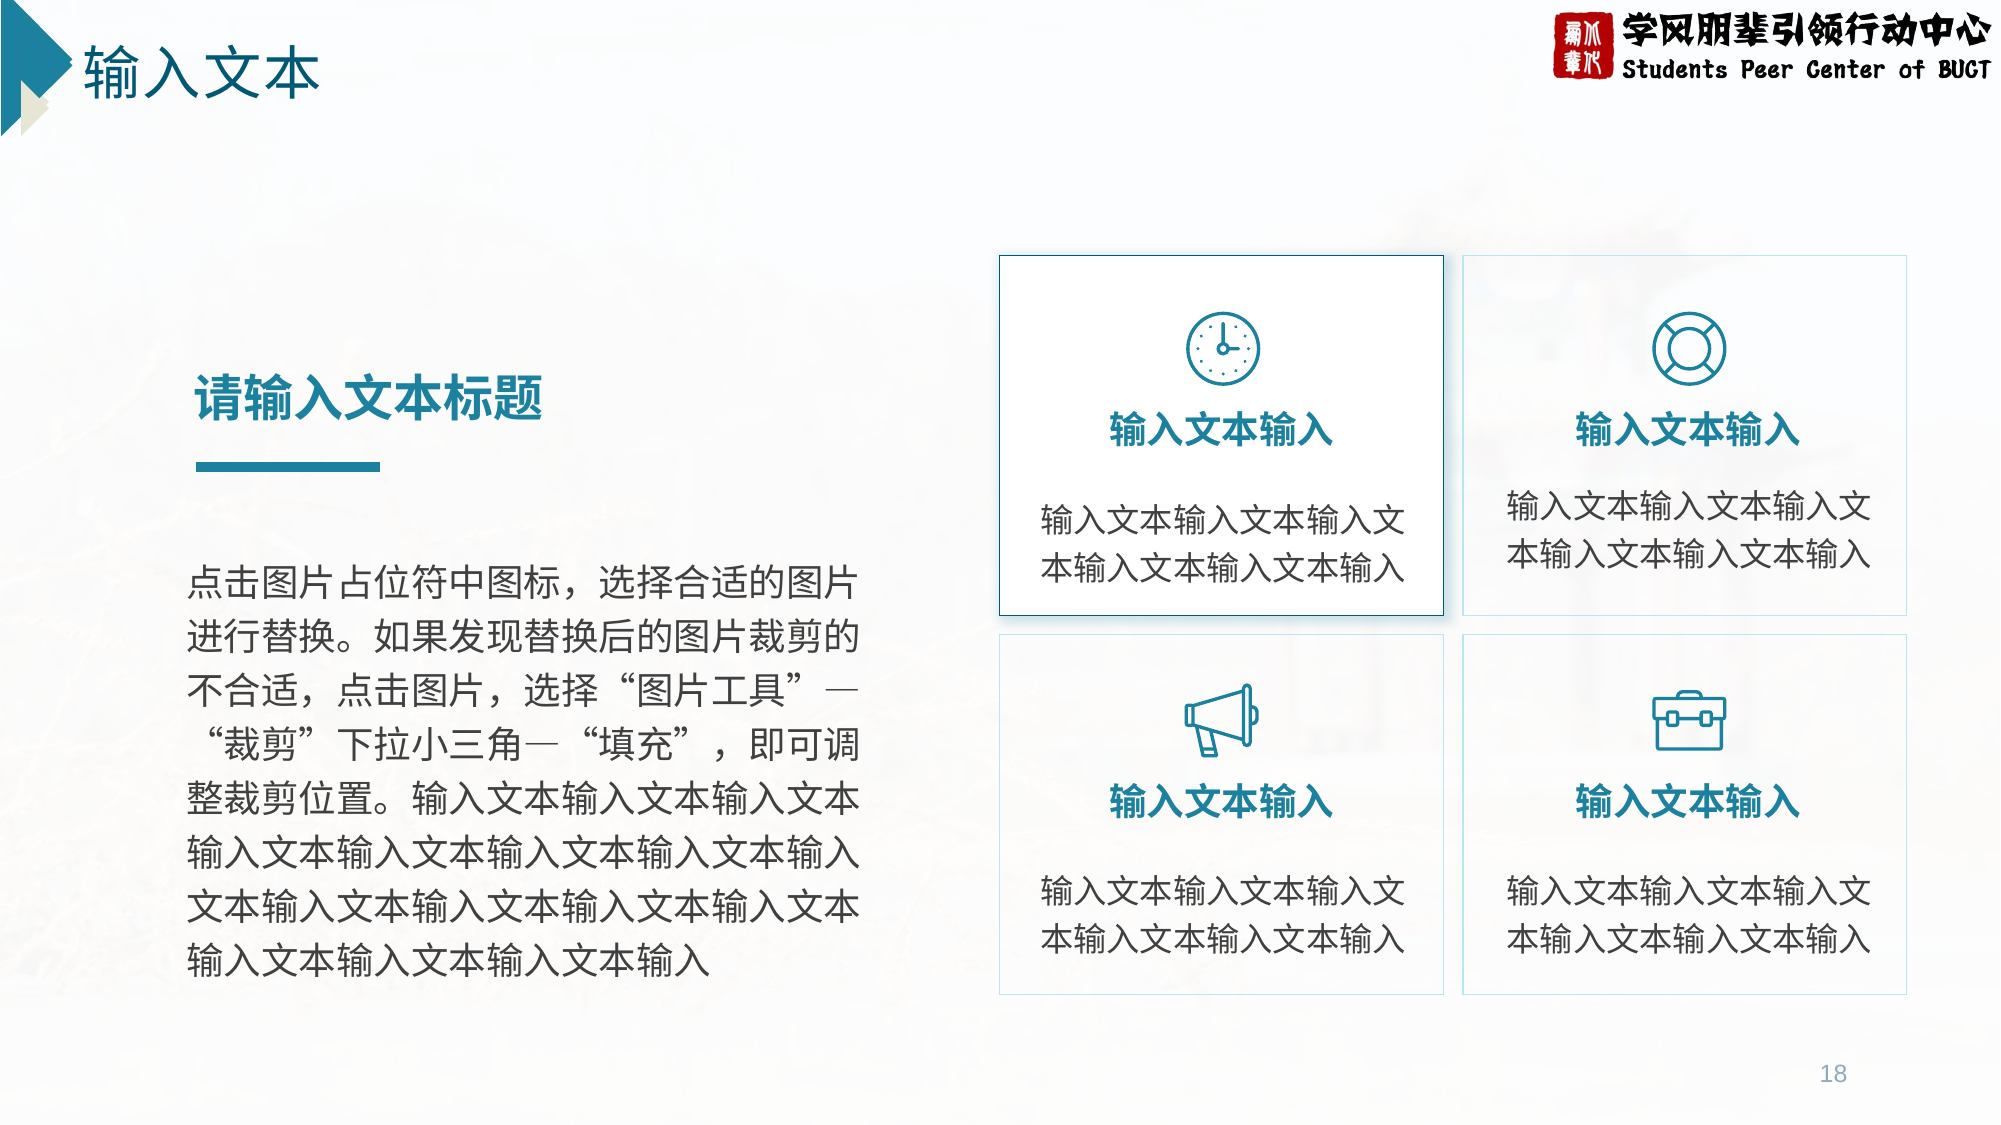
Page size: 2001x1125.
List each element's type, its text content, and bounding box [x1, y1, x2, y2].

text_box [999, 255, 1444, 617]
picture [1539, 0, 2001, 94]
slide_number 18 [1412, 1042, 1863, 1103]
text_box [1462, 255, 1907, 617]
text_box 输入文本输入 [1024, 782, 1420, 829]
text_box [1184, 683, 1259, 758]
text_box 点击图片占位符中图标，选择合适的图片进行替换。如果发现替换后的图片裁剪的不合适，点击图片，选择“图片工具”—“裁剪”下拉小三角—“填充”，即可调整裁剪位置。输入文本输入文本输入文本输入文本输入文本输入文本输入文本输入文本输入文本输入文本输入文本输入文本输入文本输入文本输入文本输入 [186, 543, 872, 1020]
text_box 输入文本输入 [1490, 782, 1886, 829]
text_box 输入文本输入文本输入文本输入文本输入文本输入 [1493, 854, 1886, 966]
text_box 请输入文本标题 [178, 359, 559, 434]
text_box 输入文本输入文本输入文本输入文本输入文本输入 [1027, 483, 1420, 595]
text_box 输入文本输入 [1490, 410, 1886, 458]
text_box 输入文本输入文本输入文本输入文本输入文本输入 [1027, 854, 1420, 966]
text_box 输入文本输入文本输入文本输入文本输入文本输入 [1493, 469, 1886, 581]
text_box 输入文本输入 [1024, 410, 1420, 458]
text_box [1462, 634, 1907, 996]
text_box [0, 0, 73, 137]
text_box [999, 634, 1444, 996]
title 输入文本 [73, 20, 1263, 107]
text_box [1186, 311, 1261, 386]
text_box [1652, 690, 1727, 751]
